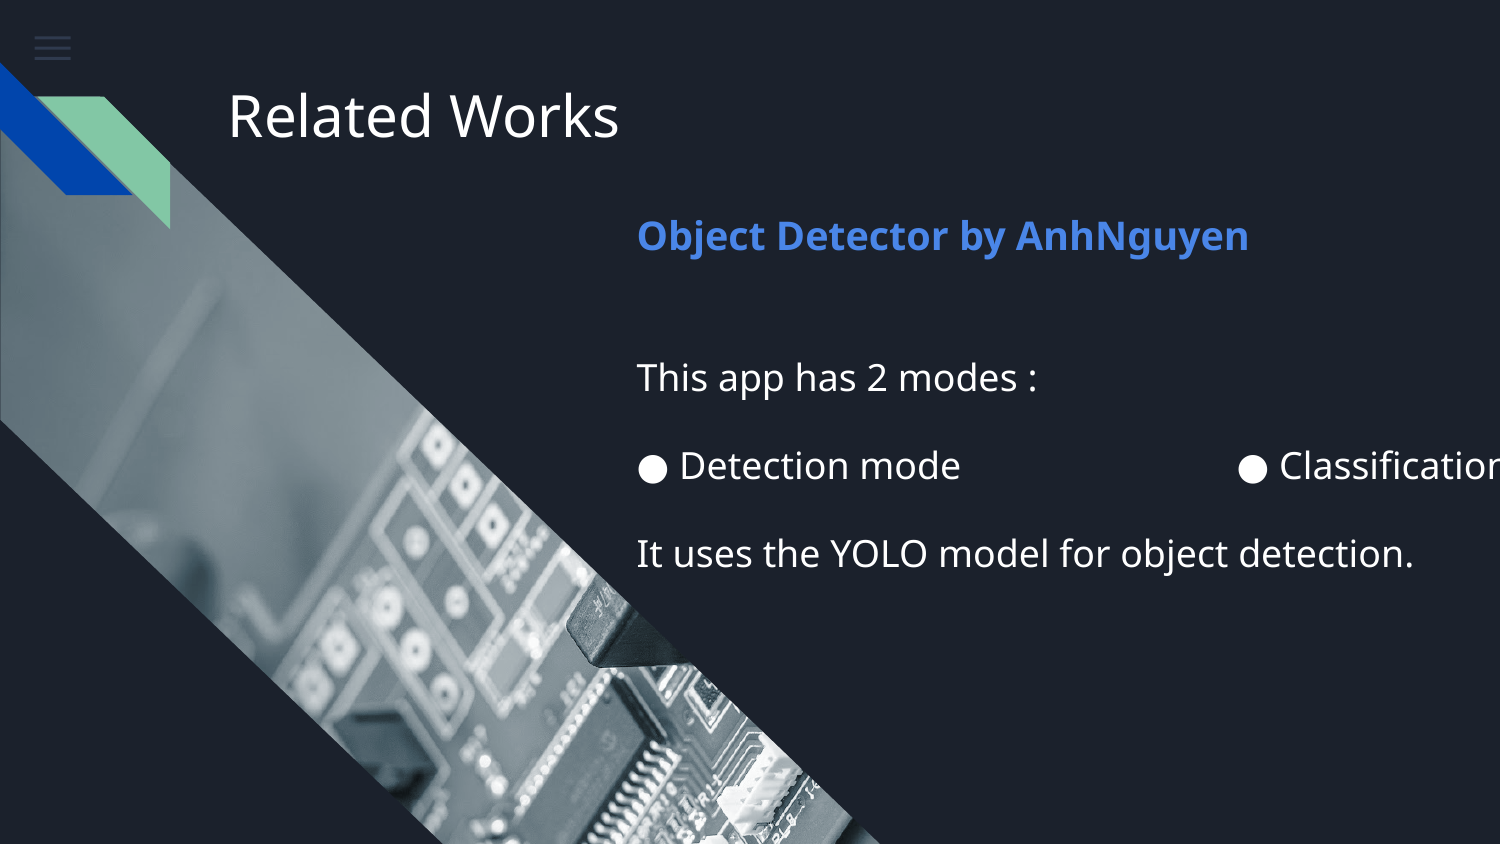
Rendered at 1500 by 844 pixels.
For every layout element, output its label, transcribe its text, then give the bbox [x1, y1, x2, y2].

list Object Detector by AnhNguyen This app has 2 modes : ● Detection mode ● Classification mode It uses the YOLO model for object detection. [621, 191, 1500, 567]
title Related Works [212, 64, 1368, 215]
picture [0, 97, 880, 844]
